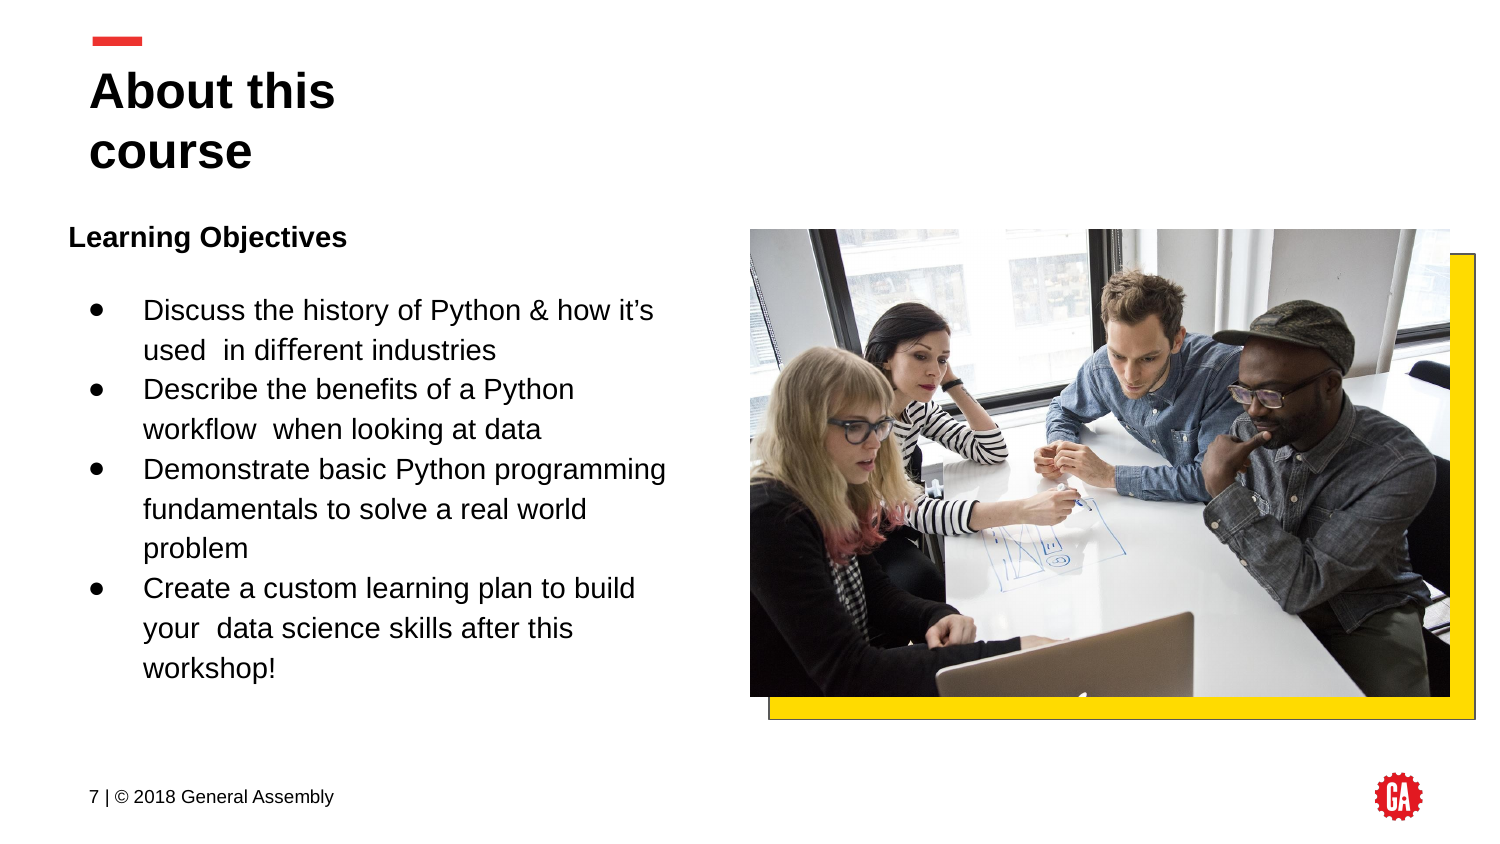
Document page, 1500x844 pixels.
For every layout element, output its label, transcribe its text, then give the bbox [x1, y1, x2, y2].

text_box ‹#› | © 2018 General Assembly [82, 784, 337, 831]
picture [1374, 772, 1423, 821]
text_box [92, 36, 143, 46]
text_box Learning Objectives Discuss the history of Python & how it’s used in diﬀerent industries Describe the beneﬁts of a Python workﬂow when looking at data Demonstrate basic Python programming fundamentals to solve a real world problem Create a custom learning plan to build your data science skills after this workshop! [66, 215, 715, 685]
title About this course [86, 55, 490, 199]
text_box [749, 229, 1476, 721]
